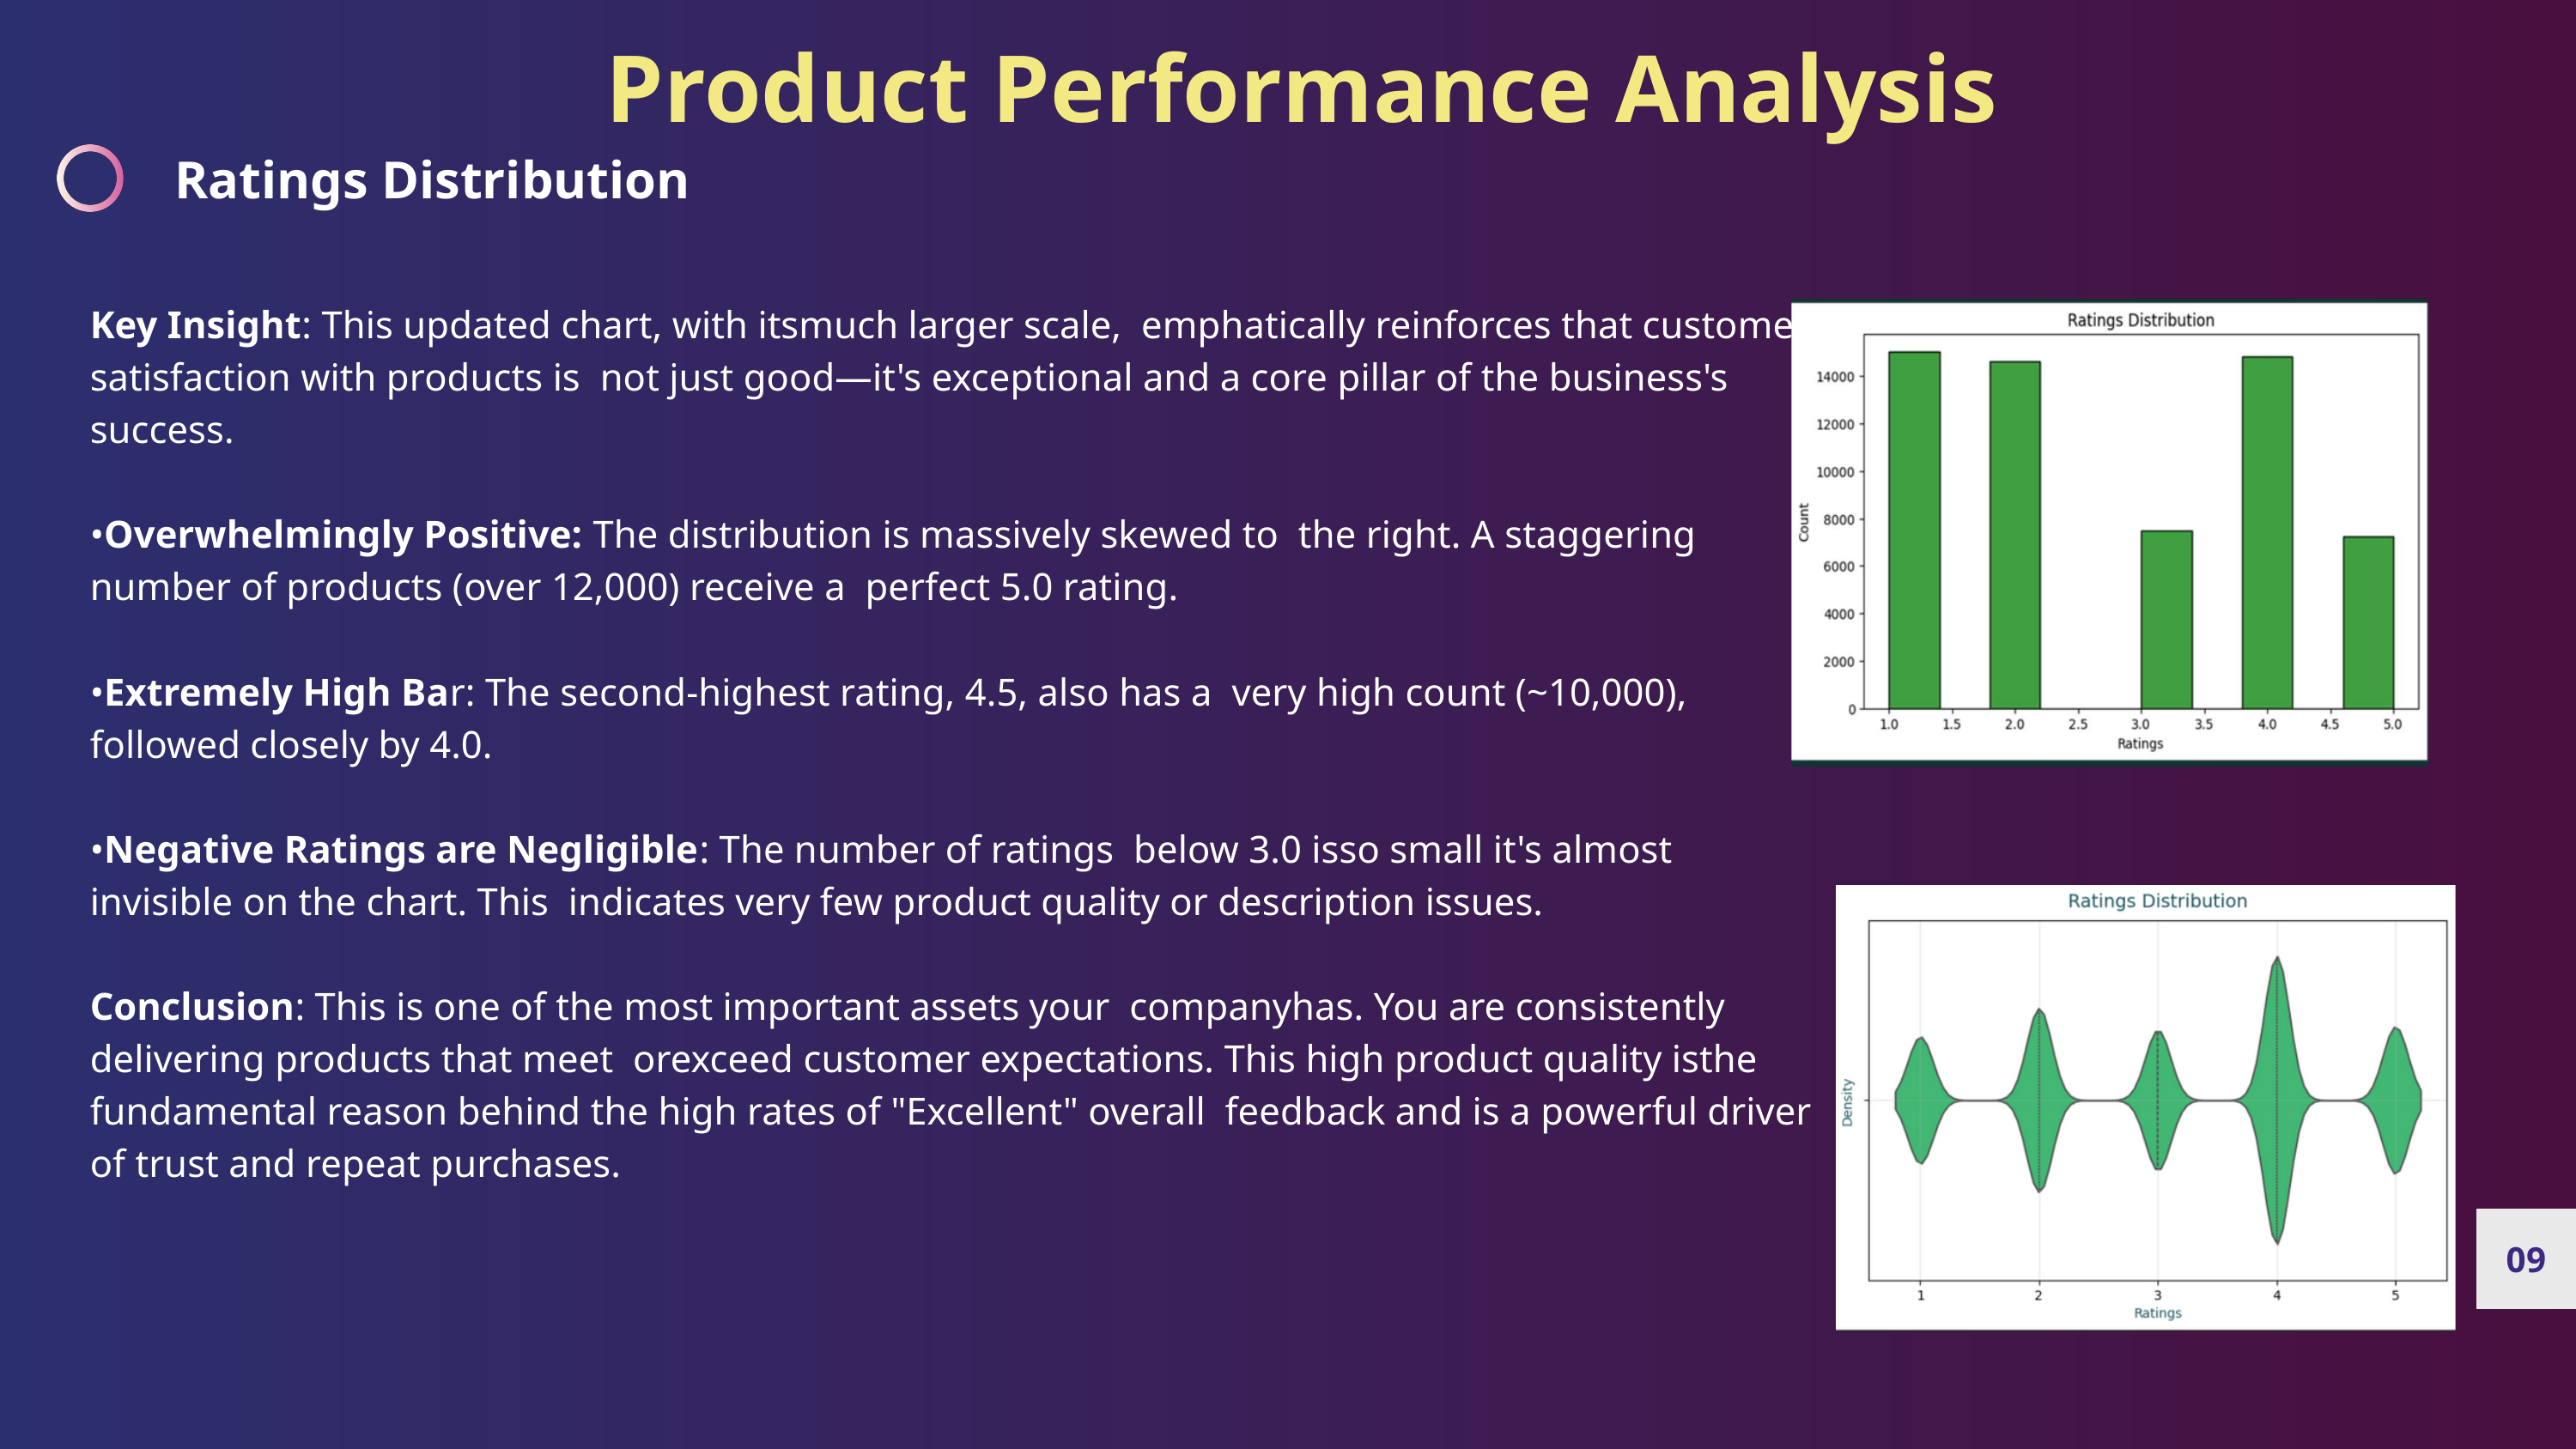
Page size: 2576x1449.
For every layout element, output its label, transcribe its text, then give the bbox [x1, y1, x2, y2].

text_box Key Insight: This updated chart, with itsmuch larger scale, emphatically reinforces that customer satisfaction with products is not just good—it's exceptional and a core pillar of the business's success. •Overwhelmingly Positive: The distribution is massively skewed to the right. A staggering number of products (over 12,000) receive a perfect 5.0 rating. •Extremely High Bar: The second-highest rating, 4.5, also has a very high count (~10,000), followed closely by 4.0. •Negative Ratings are Negligible: The number of ratings below 3.0 isso small it's almost invisible on the chart. This indicates very few product quality or description issues. Conclusion: This is one of the most important assets your companyhas. You are consistently delivering products that meet orexceed customer expectations. This high product quality isthe fundamental reason behind the high rates of "Excellent" overall feedback and is a powerful driver of trust and repeat purchases. [89, 294, 1815, 1238]
text_box Product Performance Analysis [605, 48, 2130, 142]
text_box [1791, 299, 2429, 767]
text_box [2476, 1209, 2576, 1309]
text_box [1836, 885, 2456, 1331]
text_box Ratings Distribution [123, 136, 742, 281]
text_box [57, 144, 123, 212]
